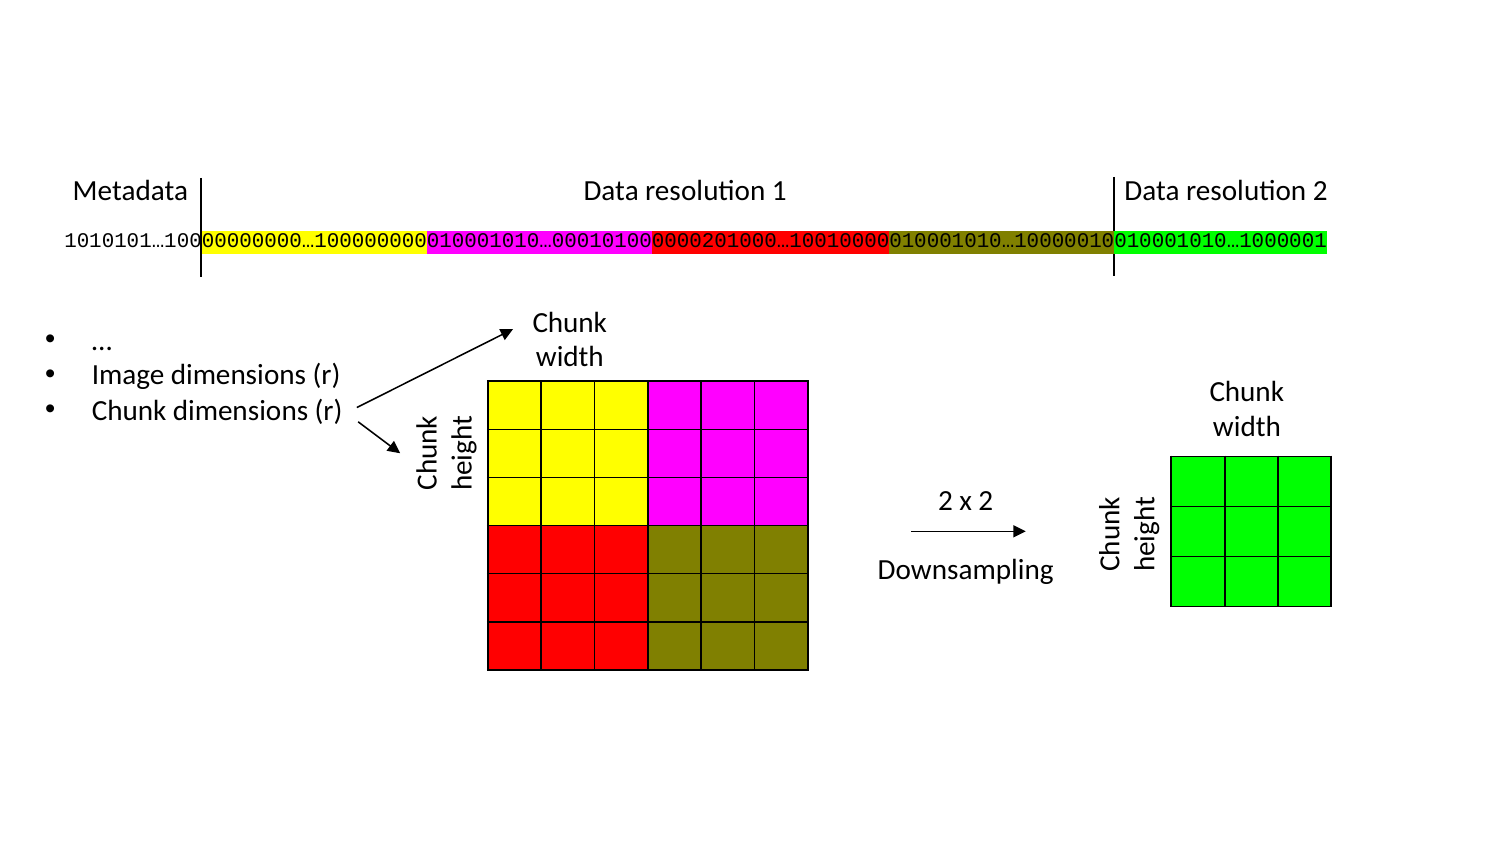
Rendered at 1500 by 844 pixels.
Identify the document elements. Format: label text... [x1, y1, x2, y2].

text_box Chunk width [1168, 364, 1325, 450]
table_cell [702, 623, 754, 669]
table_cell [489, 478, 540, 525]
table_header [542, 382, 594, 429]
table_cell [542, 526, 594, 573]
table_cell [1172, 507, 1224, 556]
table_cell [1226, 557, 1277, 606]
table_cell [595, 574, 647, 621]
table_cell [702, 526, 754, 573]
text_box … Image dimensions (r) Chunk dimensions (r) [30, 313, 402, 469]
table_cell [595, 526, 647, 573]
table_cell [702, 574, 754, 621]
table_cell [489, 574, 540, 621]
table_cell [755, 478, 807, 525]
text_box 1010101…10000000000…100000000010001010…000101000000201000…10010000010001010…10000010010001010…1000001 [1118, 219, 1394, 260]
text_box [356, 328, 514, 408]
table_cell [755, 526, 807, 573]
table_header [649, 382, 700, 429]
table_cell [489, 430, 540, 477]
table_cell [1279, 557, 1330, 606]
table_cell [649, 430, 700, 477]
text_box Chunk height [400, 416, 485, 532]
table_cell [649, 574, 700, 621]
table_cell [489, 526, 540, 573]
table_header [1172, 457, 1224, 506]
text_box Metadata [57, 163, 204, 214]
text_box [357, 421, 401, 454]
table_cell [755, 574, 807, 621]
table_cell [542, 430, 594, 477]
text_box Data resolution 2 [1109, 163, 1343, 214]
text_box Chunk width [491, 295, 648, 381]
table_header [755, 382, 807, 429]
text_box Data resolution 1 [568, 163, 802, 214]
table_cell [1172, 557, 1224, 606]
text_box 1010101…10000000000…100000000010001010…000101000000201000…10010000010001010…10000010010001010…1000001 [206, 219, 1109, 260]
text_box 2 x 2 Downsampling [854, 473, 1078, 594]
table_header [1279, 457, 1330, 506]
table_cell [542, 478, 594, 525]
table_header [1226, 457, 1277, 506]
table_cell [595, 478, 647, 525]
table_cell [542, 623, 594, 669]
table_cell [755, 430, 807, 477]
table_cell [542, 574, 594, 621]
table_cell [595, 430, 647, 477]
text_box Chunk height [1082, 456, 1168, 613]
text_box 1010101…10000000000…100000000010001010…000101000000201000…10010000010001010…10000010010001010…1000001 [49, 219, 196, 260]
table_cell [1279, 507, 1330, 556]
table_cell [1226, 507, 1277, 556]
table_cell [489, 623, 540, 669]
table_cell [595, 623, 647, 669]
table_cell [755, 623, 807, 669]
table_cell [649, 623, 700, 669]
table_cell [702, 430, 754, 477]
table_cell [702, 478, 754, 525]
table_header [489, 382, 540, 429]
table_cell [649, 526, 700, 573]
table_header [702, 382, 754, 429]
table_cell [649, 478, 700, 525]
table_header [595, 382, 647, 429]
